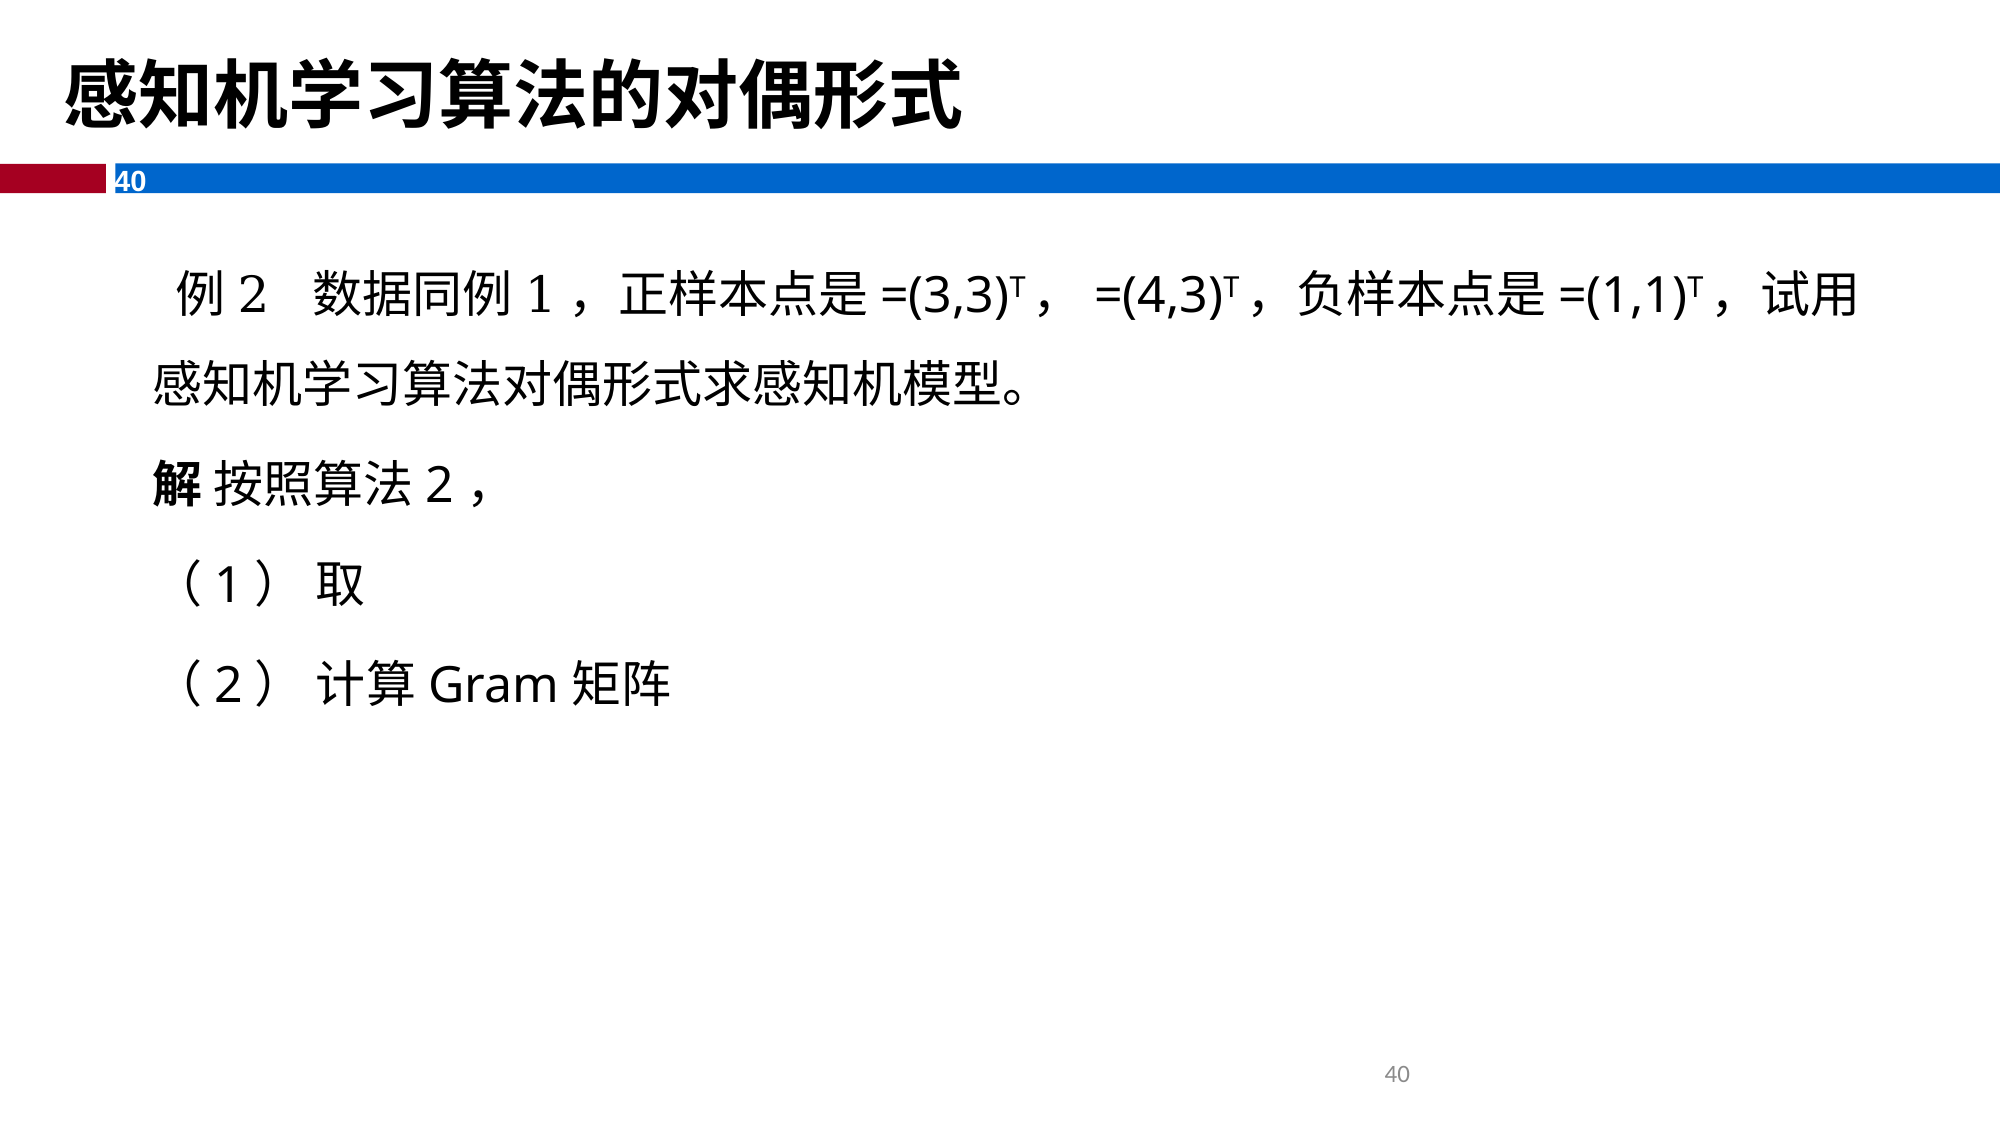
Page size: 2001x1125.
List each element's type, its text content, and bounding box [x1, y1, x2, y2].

title 感知机学习算法的对偶形式 [48, 36, 1939, 148]
slide_number 40 [1074, 1042, 1425, 1103]
